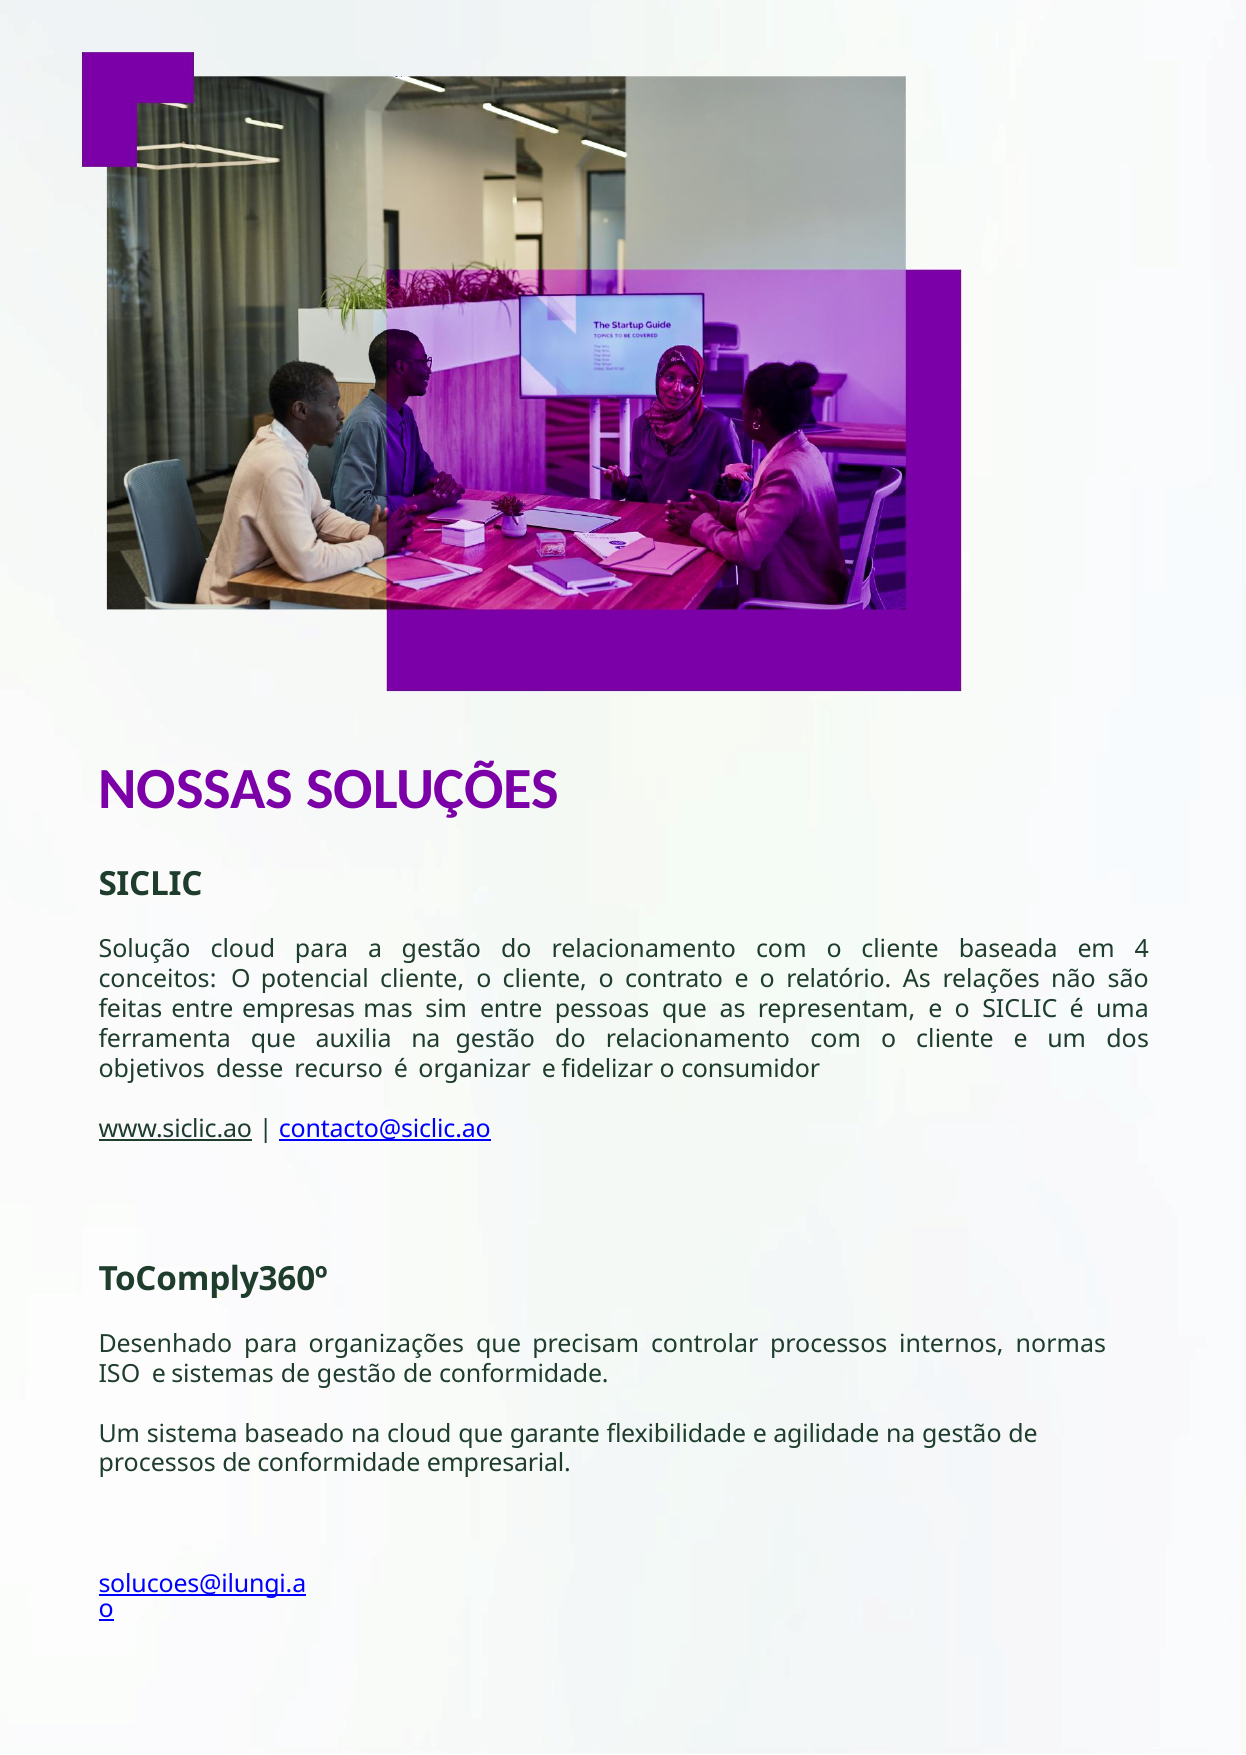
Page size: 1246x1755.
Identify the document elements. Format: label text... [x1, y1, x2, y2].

text_box SICLIC Solução cloud para a gestão do relacionamento com o cliente baseada em 4 conceitos: O potencial cliente, o cliente, o contrato e o relatório. As relações não são feitas entre empresas mas sim entre pessoas que as representam, e o SICLIC é uma ferramenta que auxilia na gestão do relacionamento com o cliente e um dos objetivos desse recurso é organizar e fidelizar o consumidor www.siclic.ao | contacto@siclic.ao [96, 860, 1150, 1147]
text_box solucoes@ilungi.ao [96, 1565, 318, 1602]
title NOSSAS SOLUÇÕES [96, 747, 564, 860]
picture [0, 0, 1246, 1754]
text_box ToComply360º Desenhado para organizações que precisam controlar processos internos, normas ISO e sistemas de gestão de conformidade. Um sistema baseado na cloud que garante flexibilidade e agilidade na gestão de processos de conformidade empresarial. [96, 1254, 1150, 1477]
